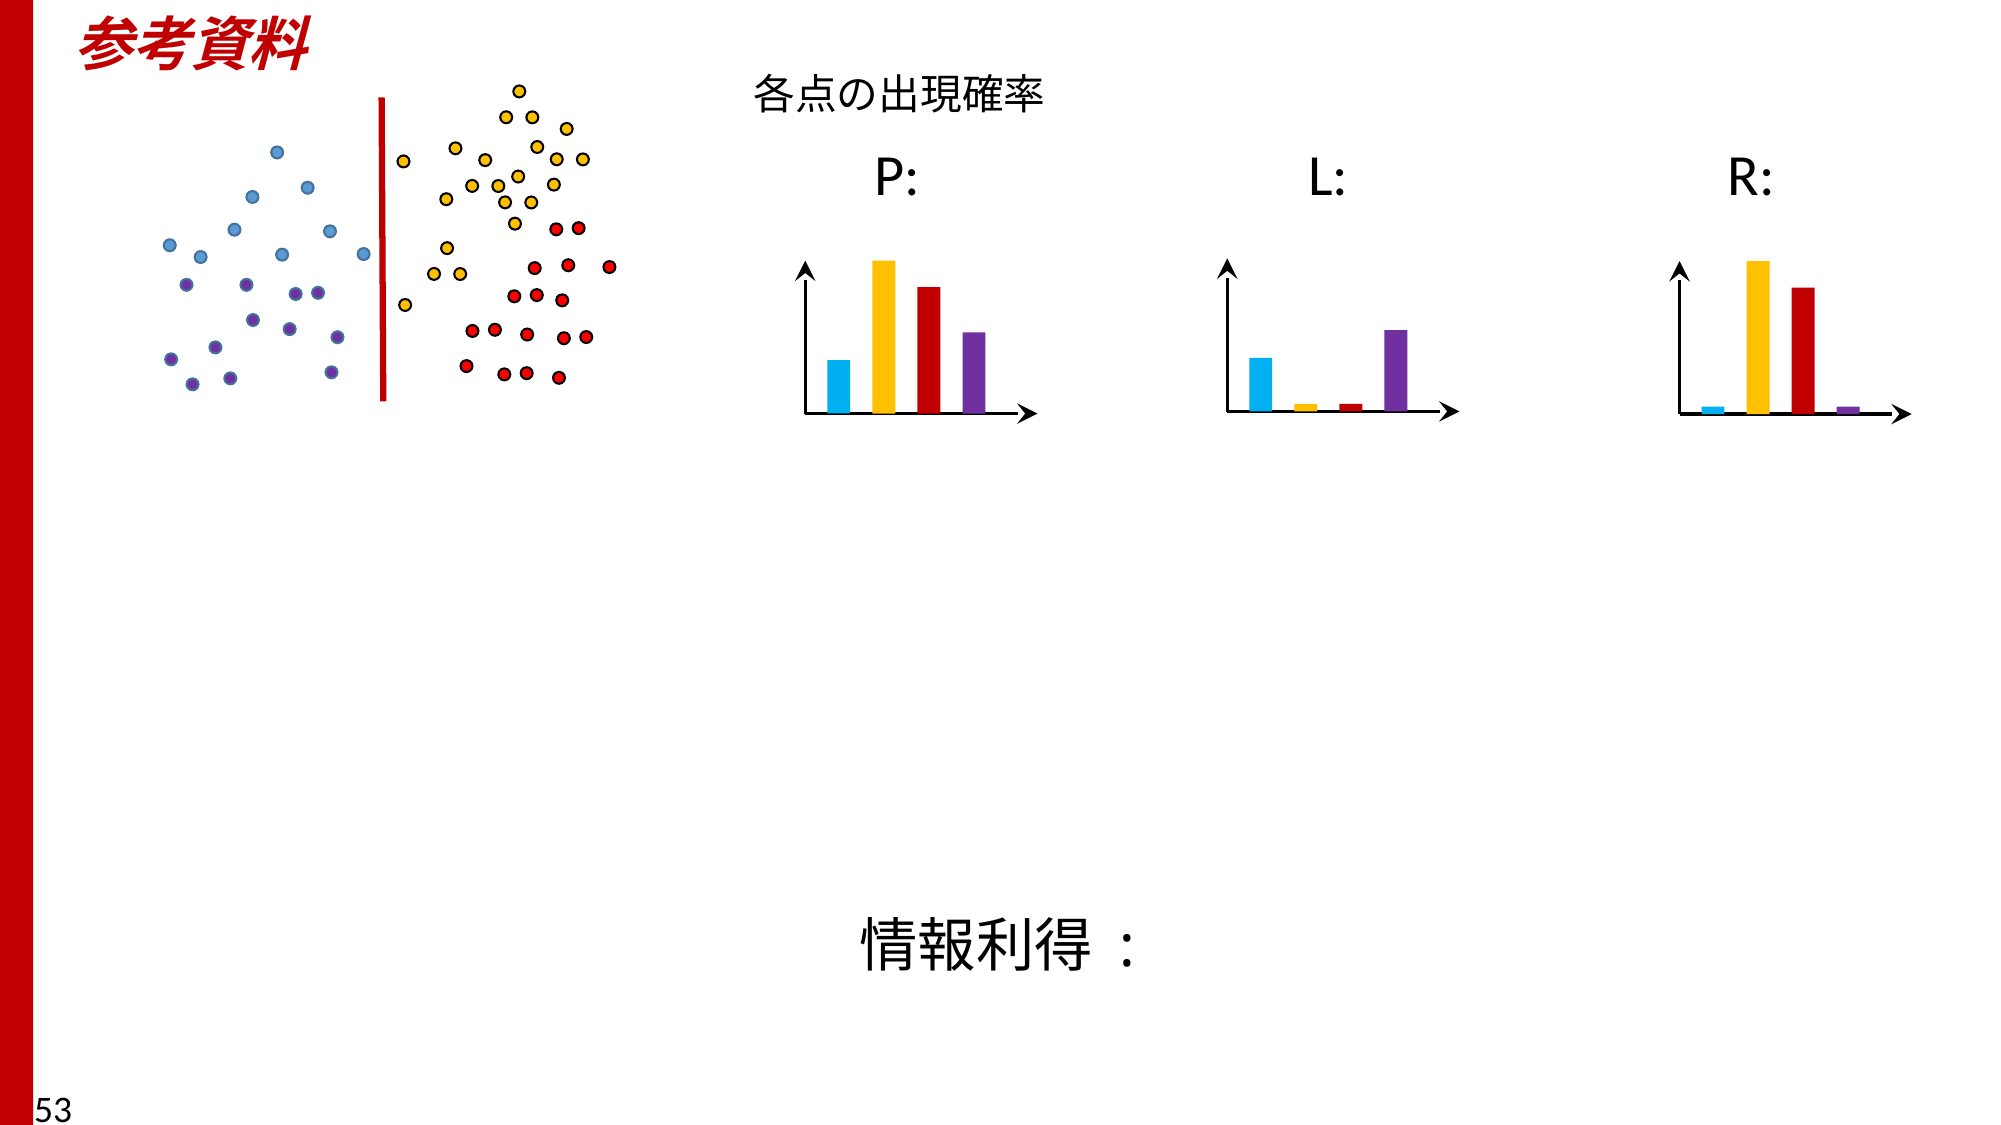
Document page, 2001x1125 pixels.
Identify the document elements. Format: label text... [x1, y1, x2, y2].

text_box 各点の出現確率 [738, 60, 1070, 126]
slide_number 53 [19, 1077, 470, 1125]
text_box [1227, 258, 1460, 412]
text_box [163, 85, 616, 391]
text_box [1679, 261, 1912, 415]
text_box 参考資料 [59, 0, 323, 85]
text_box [805, 260, 1038, 414]
